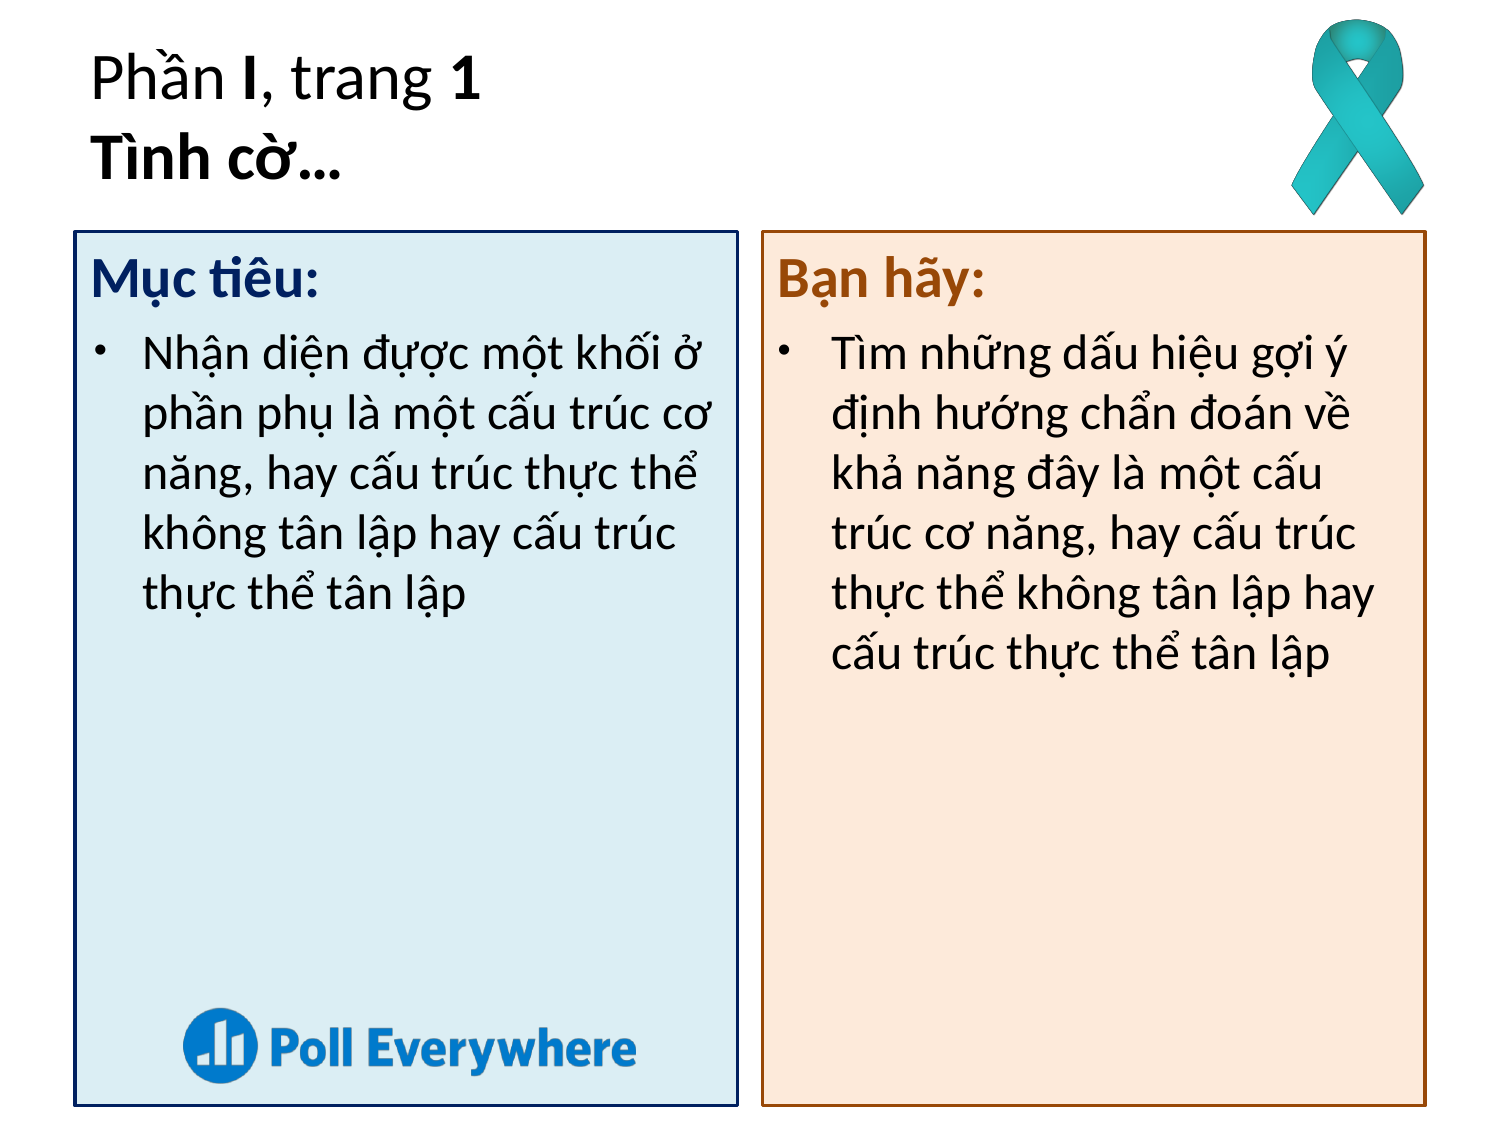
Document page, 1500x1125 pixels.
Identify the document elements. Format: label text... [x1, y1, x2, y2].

picture [1291, 207, 1425, 216]
title Phần I, trang 1 Tình cờ… [75, 19, 1425, 207]
list Mục tiêu: Nhận diện đựợc một khối ở phần phụ là một cấu trúc cơ năng, hay cấu trúc thực thể không tân lập hay cấu trúc thực thể tân lập [73, 230, 739, 1107]
list Bạn hãy: Tìm những dấu hiệu gợi ý định hướng chẩn đoán về khả năng đây là một cấu trúc cơ năng, hay cấu trúc thực thể không tân lập hay cấu trúc thực thể tân lập [761, 230, 1427, 1107]
picture [182, 999, 636, 1092]
